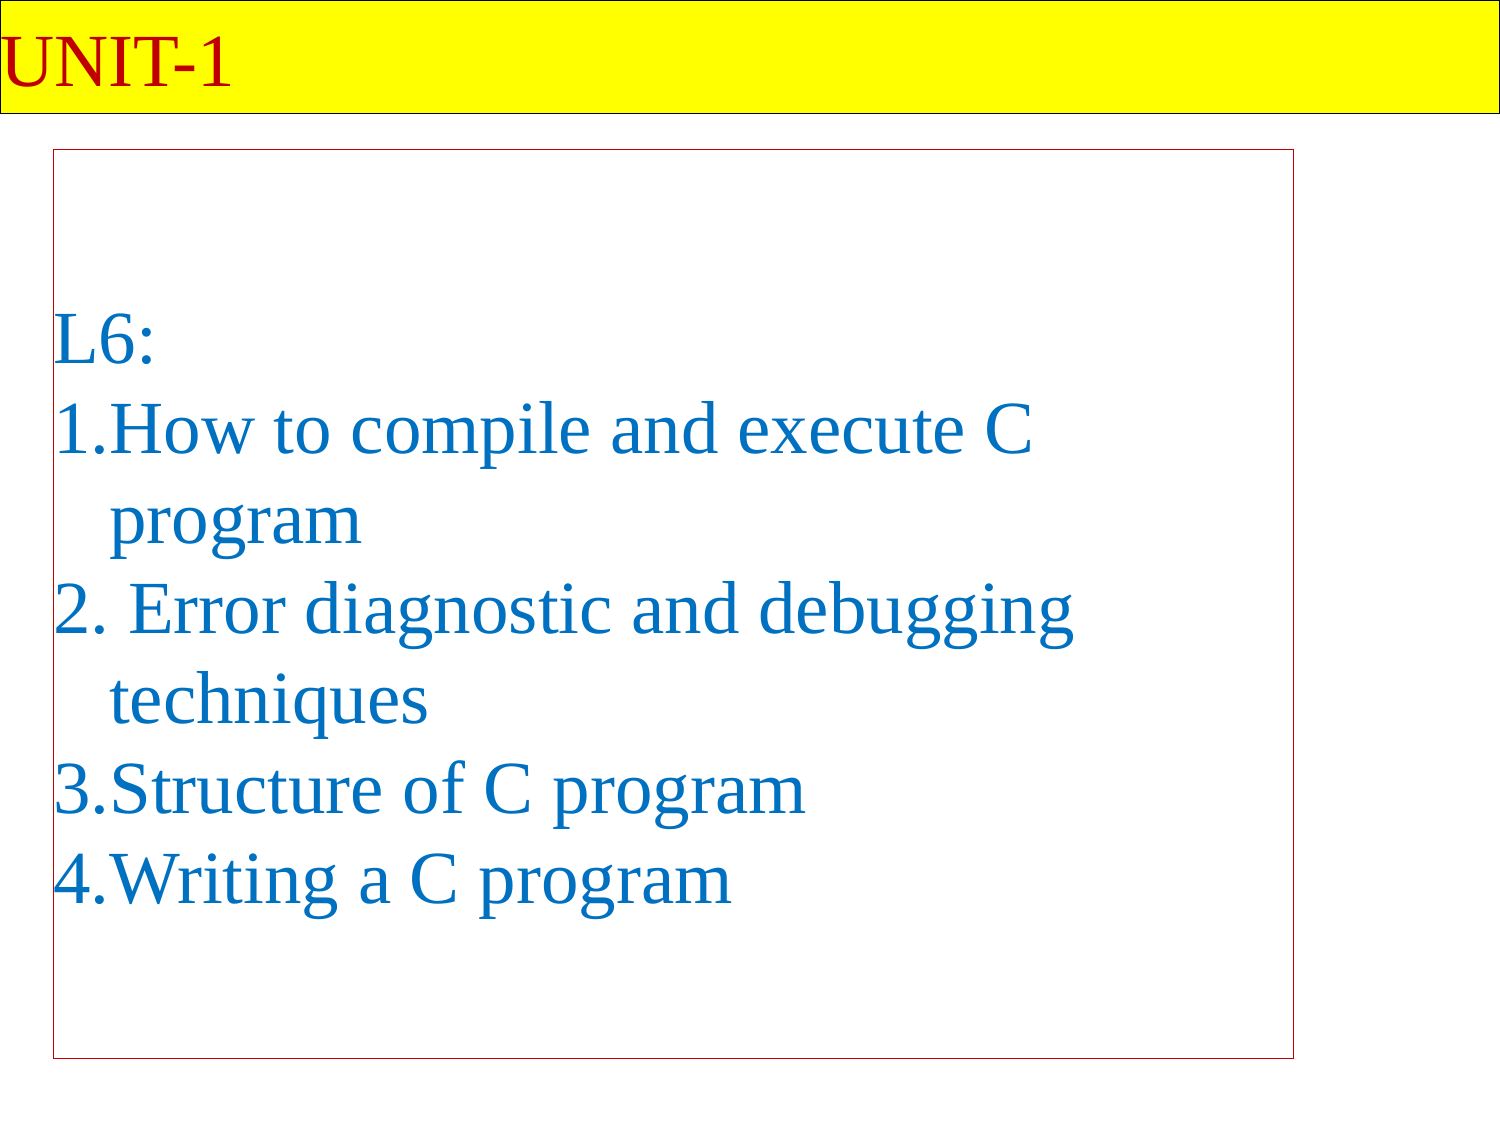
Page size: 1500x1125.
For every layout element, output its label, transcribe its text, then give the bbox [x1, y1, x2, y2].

subtitle L6: 1.How to compile and execute C program 2. Error diagnostic and debugging techniques 3.Structure of C program 4.Writing a C program [53, 149, 1294, 1059]
title UNIT-1 [0, 0, 1500, 114]
